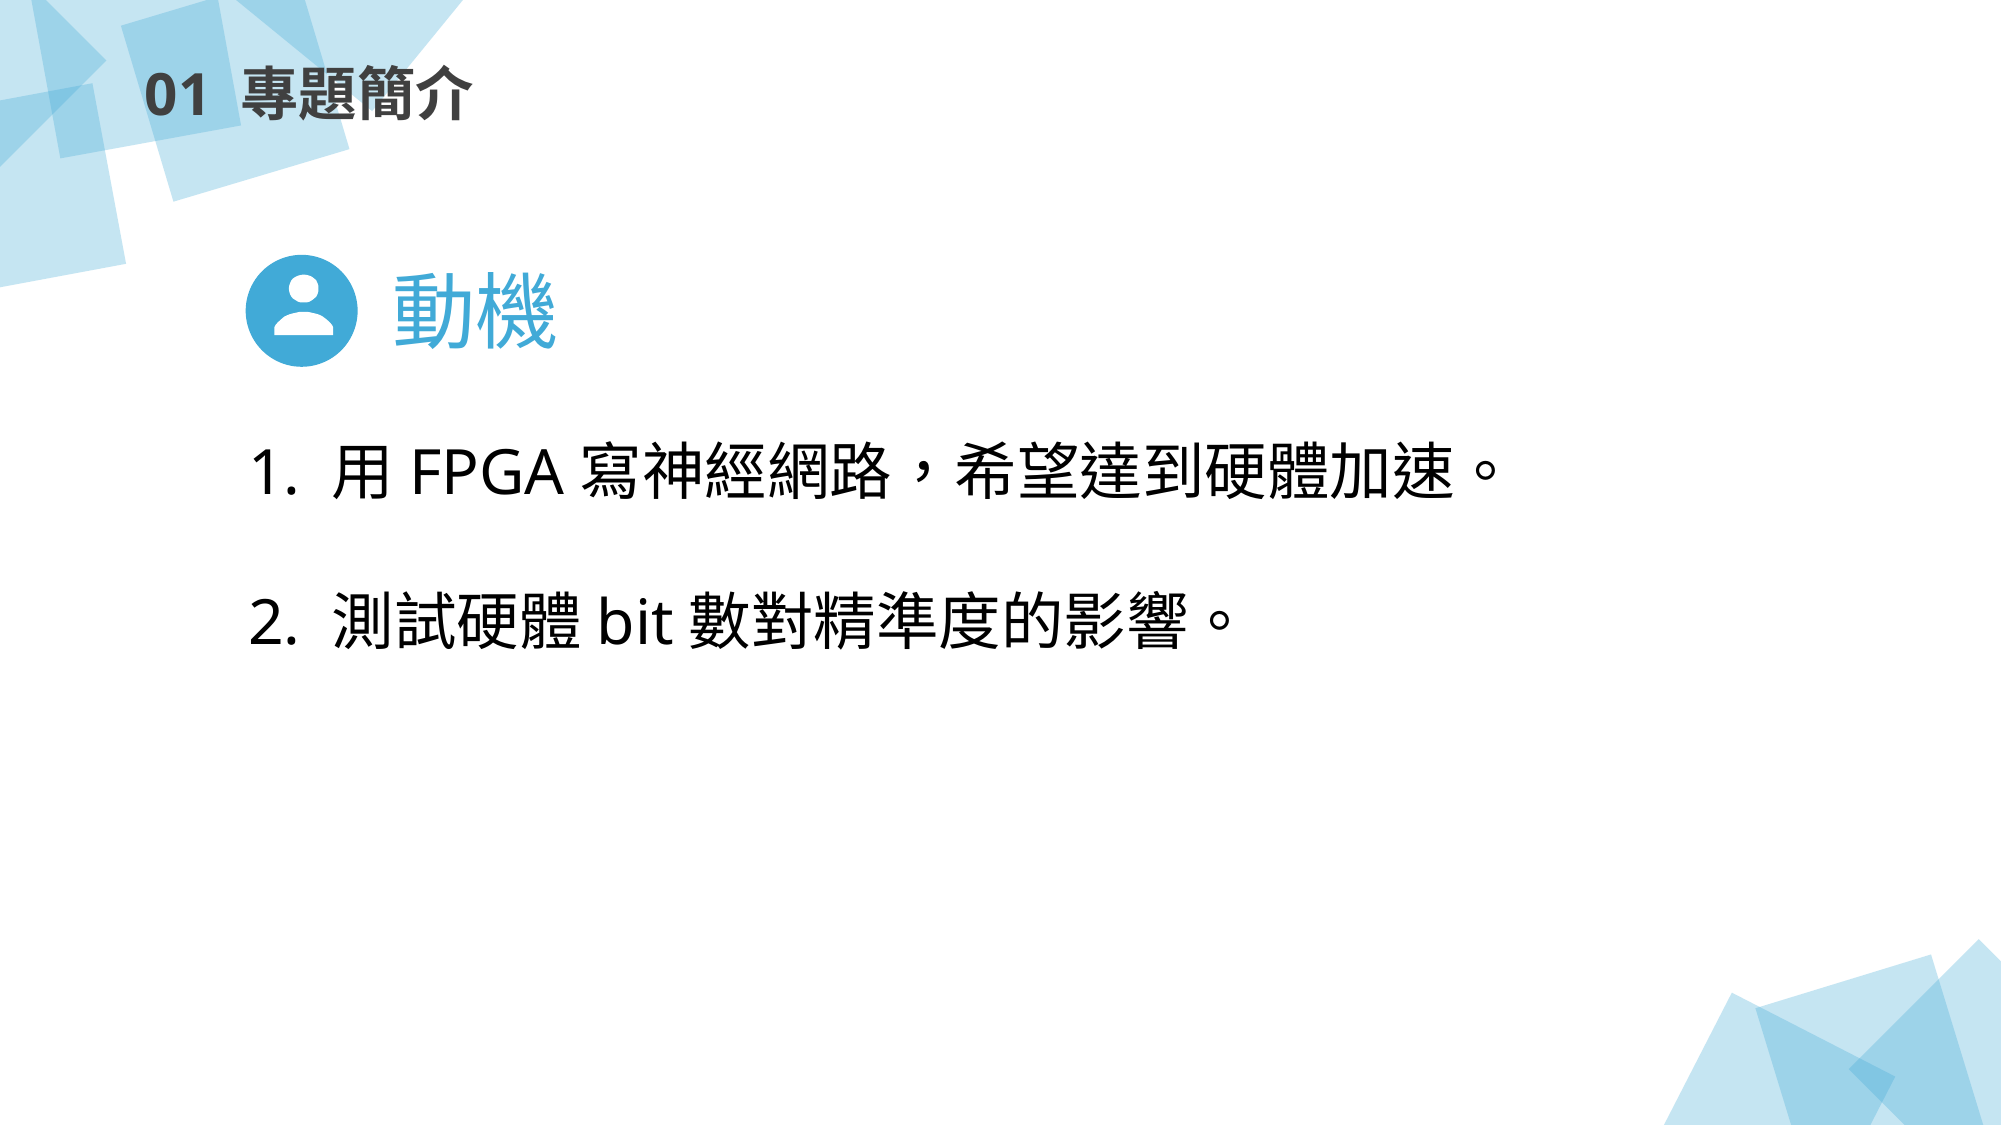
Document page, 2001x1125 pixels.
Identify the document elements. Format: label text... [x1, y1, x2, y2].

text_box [245, 254, 358, 367]
text_box 動機 [250, 252, 701, 367]
text_box 1. 用FPGA寫神經網路，希望達到硬體加速。 2. 測試硬體bit數對精準度的影響。 [233, 424, 1533, 739]
list 01 專題簡介 [129, 59, 714, 134]
